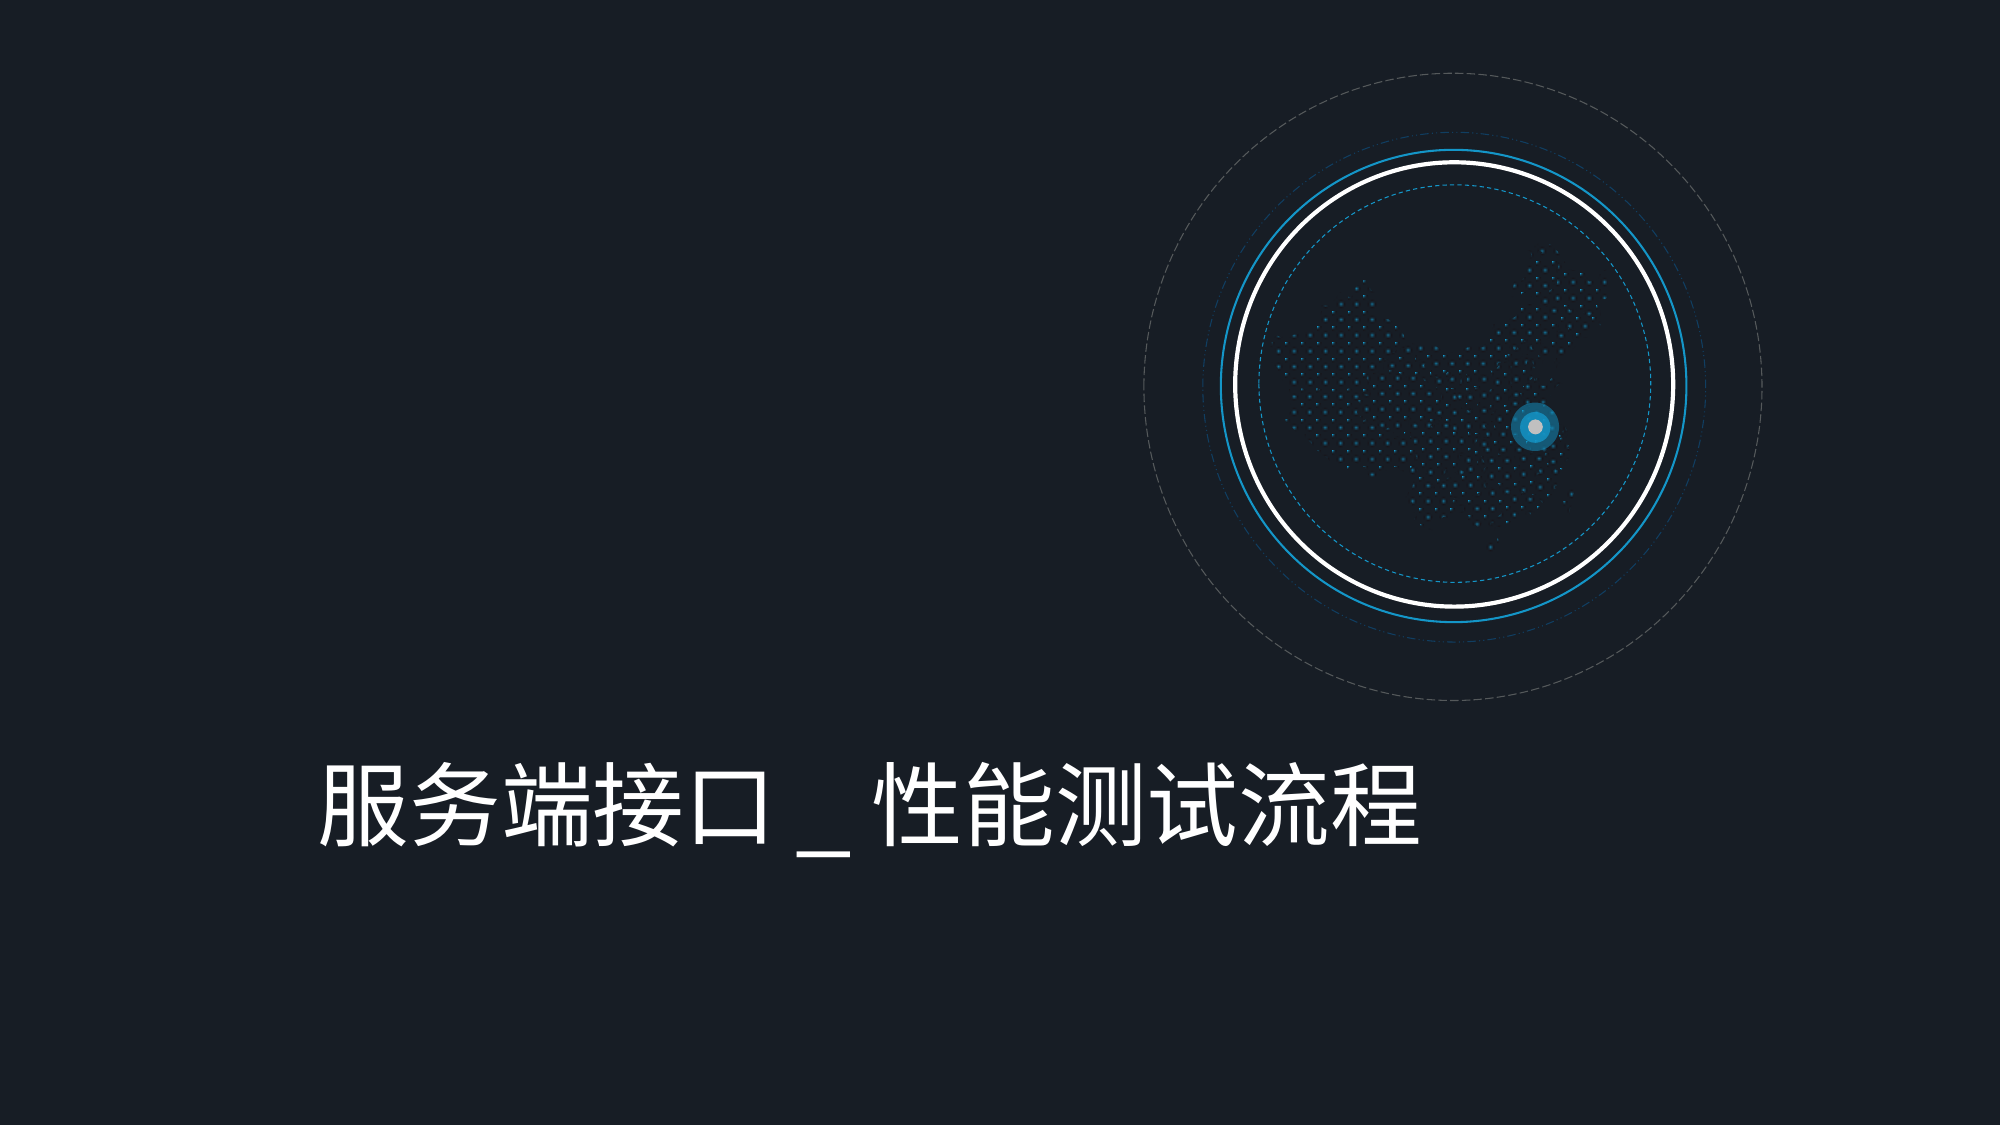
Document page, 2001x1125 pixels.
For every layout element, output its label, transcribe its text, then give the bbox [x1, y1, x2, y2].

picture [1563, 485, 1575, 516]
text_box 服务端接口_性能测试流程 [149, 615, 1591, 867]
picture [1270, 242, 1609, 538]
picture [1482, 538, 1499, 555]
